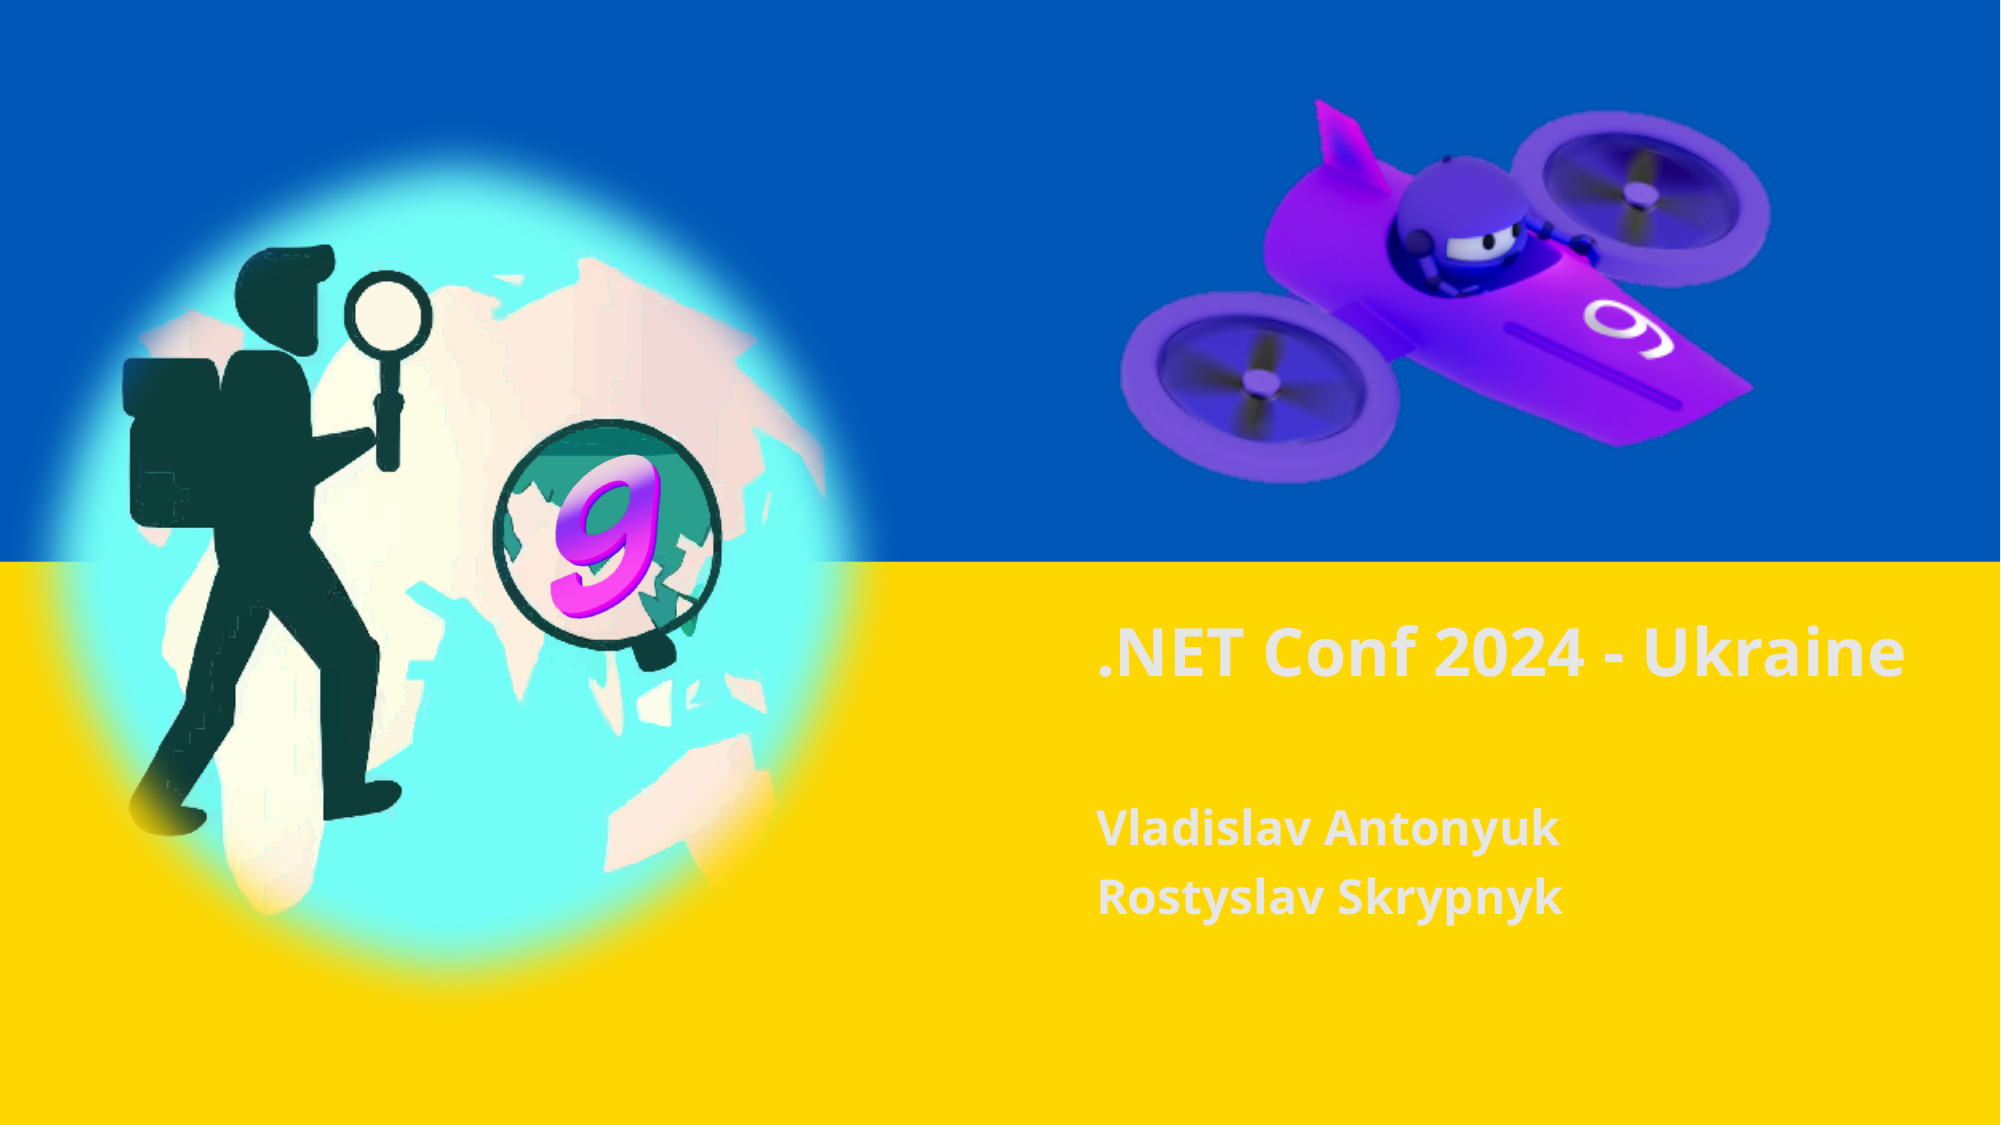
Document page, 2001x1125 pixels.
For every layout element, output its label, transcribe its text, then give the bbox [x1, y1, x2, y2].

picture [0, 0, 2001, 1125]
title .NET Conf 2024 - Ukraine [1081, 610, 1944, 768]
subtitle Vladislav Antonyuk Rostyslav Skrypnyk [1081, 795, 1870, 933]
